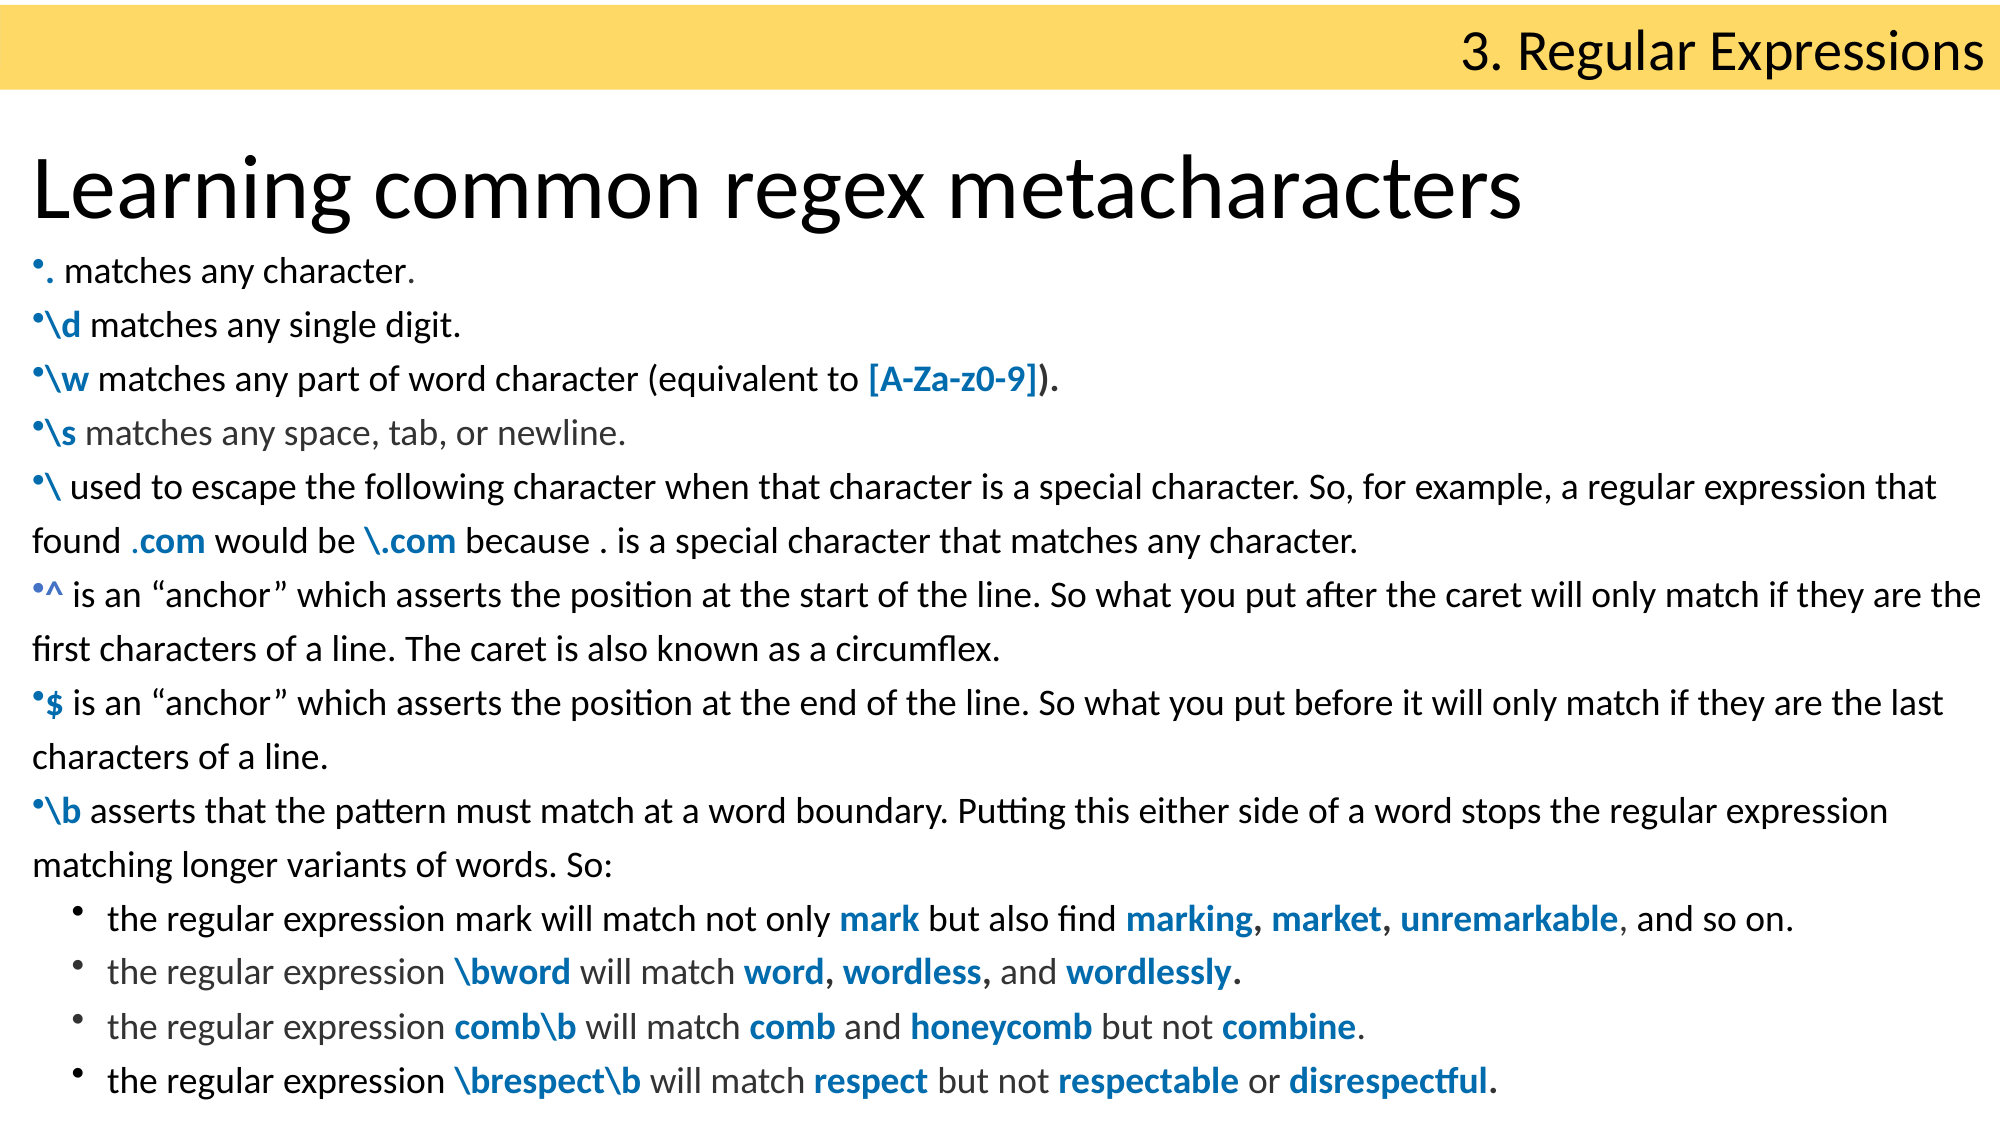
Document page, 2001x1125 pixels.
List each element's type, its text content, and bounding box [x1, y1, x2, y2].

text_box 3. Regular Expressions [0, 4, 2000, 90]
text_box Learning common regex metacharacters . matches any character. \d matches any single digit. \w matches any part of word character (equivalent to [A-Za-z0-9]). \s matches any space, tab, or newline. \ used to escape the following character when that character is a special character. So, for example, a regular expression that found .com would be \.com because . is a special character that matches any character. ^ is an “anchor” which asserts the position at the start of the line. So what you put after the caret will only match if they are the first characters of a line. The caret is also known as a circumflex. $ is an “anchor” which asserts the position at the end of the line. So what you put before it will only match if they are the last characters of a line. \b asserts that the pattern must match at a word boundary. Putting this either side of a word stops the regular expression matching longer variants of words. So: the regular expression mark will match not only mark but also find marking, market, unremarkable, and so on. the regular expression \bword will match word, wordless, and wordlessly. the regular expression comb\b will match comb and honeycomb but not combine. the regular expression \brespect\b will match respect but not respectable or disrespectful. [17, 119, 2000, 1125]
